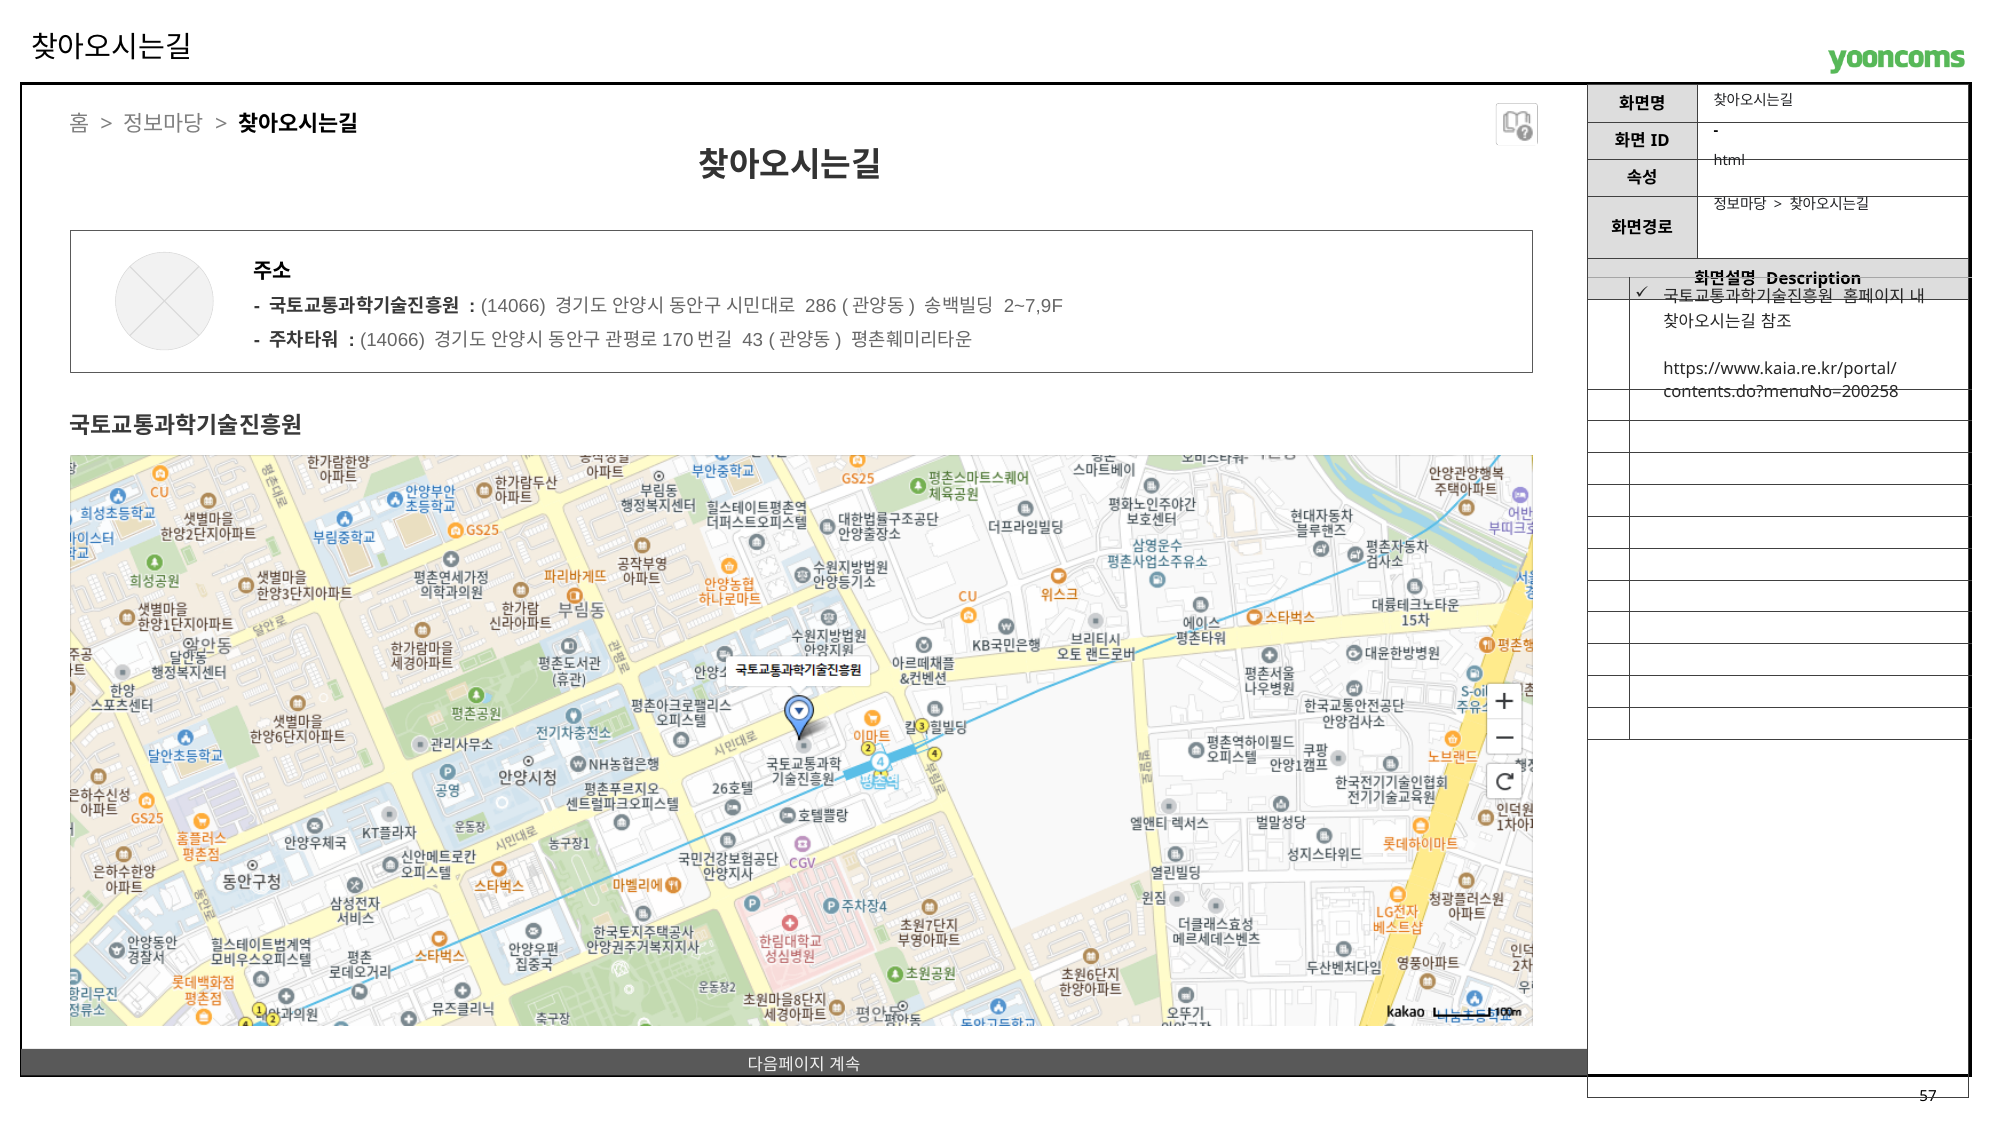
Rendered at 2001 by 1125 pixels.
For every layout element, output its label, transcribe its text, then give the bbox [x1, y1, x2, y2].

text_box 찾아오시는길 [16, 20, 208, 71]
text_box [115, 252, 214, 350]
table_cell [1630, 549, 1972, 580]
table_cell [1630, 390, 1972, 420]
table_cell [1588, 517, 1629, 548]
table_header 국토교통과학기술진흥원 홈페이지 내 찾아오시는길 참조 https://www.kaia.re.kr/portal/contents.do?menuNo=200258 [1630, 278, 1972, 389]
table_cell [1630, 708, 1972, 739]
table_cell [1630, 421, 1972, 452]
table_cell [1588, 485, 1629, 516]
table_cell [1588, 390, 1629, 420]
text_box 국토교통과학기술진흥원 [53, 392, 1464, 457]
table_cell [1588, 549, 1629, 580]
text_box html [1698, 143, 1972, 176]
table_cell [1588, 676, 1629, 707]
text_box 찾아오시는길 [593, 155, 988, 191]
table_cell [1630, 517, 1972, 548]
picture [70, 455, 1533, 1026]
text_box 홈 > 정보마당 > 찾아오시는길 [53, 90, 1464, 155]
text_box 정보마당 > 찾아오시는길 [1698, 187, 1983, 220]
table_cell [1588, 453, 1629, 484]
text_box - [1698, 116, 1972, 143]
text_box 찾아오시는길 [1698, 83, 1972, 116]
table_header [1588, 278, 1629, 389]
table_cell [1588, 612, 1629, 643]
table_cell [1630, 581, 1972, 611]
text_box 주소 - 국토교통과학기술진흥원 : (14066) 경기도 안양시 동안구 시민대로 286 (관양동) 송백빌딩 2~7,9F - 주차타워 : (14066) 경기도 안양시 동안구 관평로170번길 43 (관양동) 평촌훼미리타운 [70, 230, 1533, 373]
table_cell [1630, 453, 1972, 484]
table_cell [1588, 421, 1629, 452]
table_cell [1588, 644, 1629, 675]
table_cell [1630, 612, 1972, 643]
table_cell [1630, 644, 1972, 675]
table_cell [1588, 708, 1629, 739]
table_cell [1630, 676, 1972, 707]
table_cell [1588, 581, 1629, 611]
picture [1828, 50, 1965, 74]
table_cell [1630, 485, 1972, 516]
